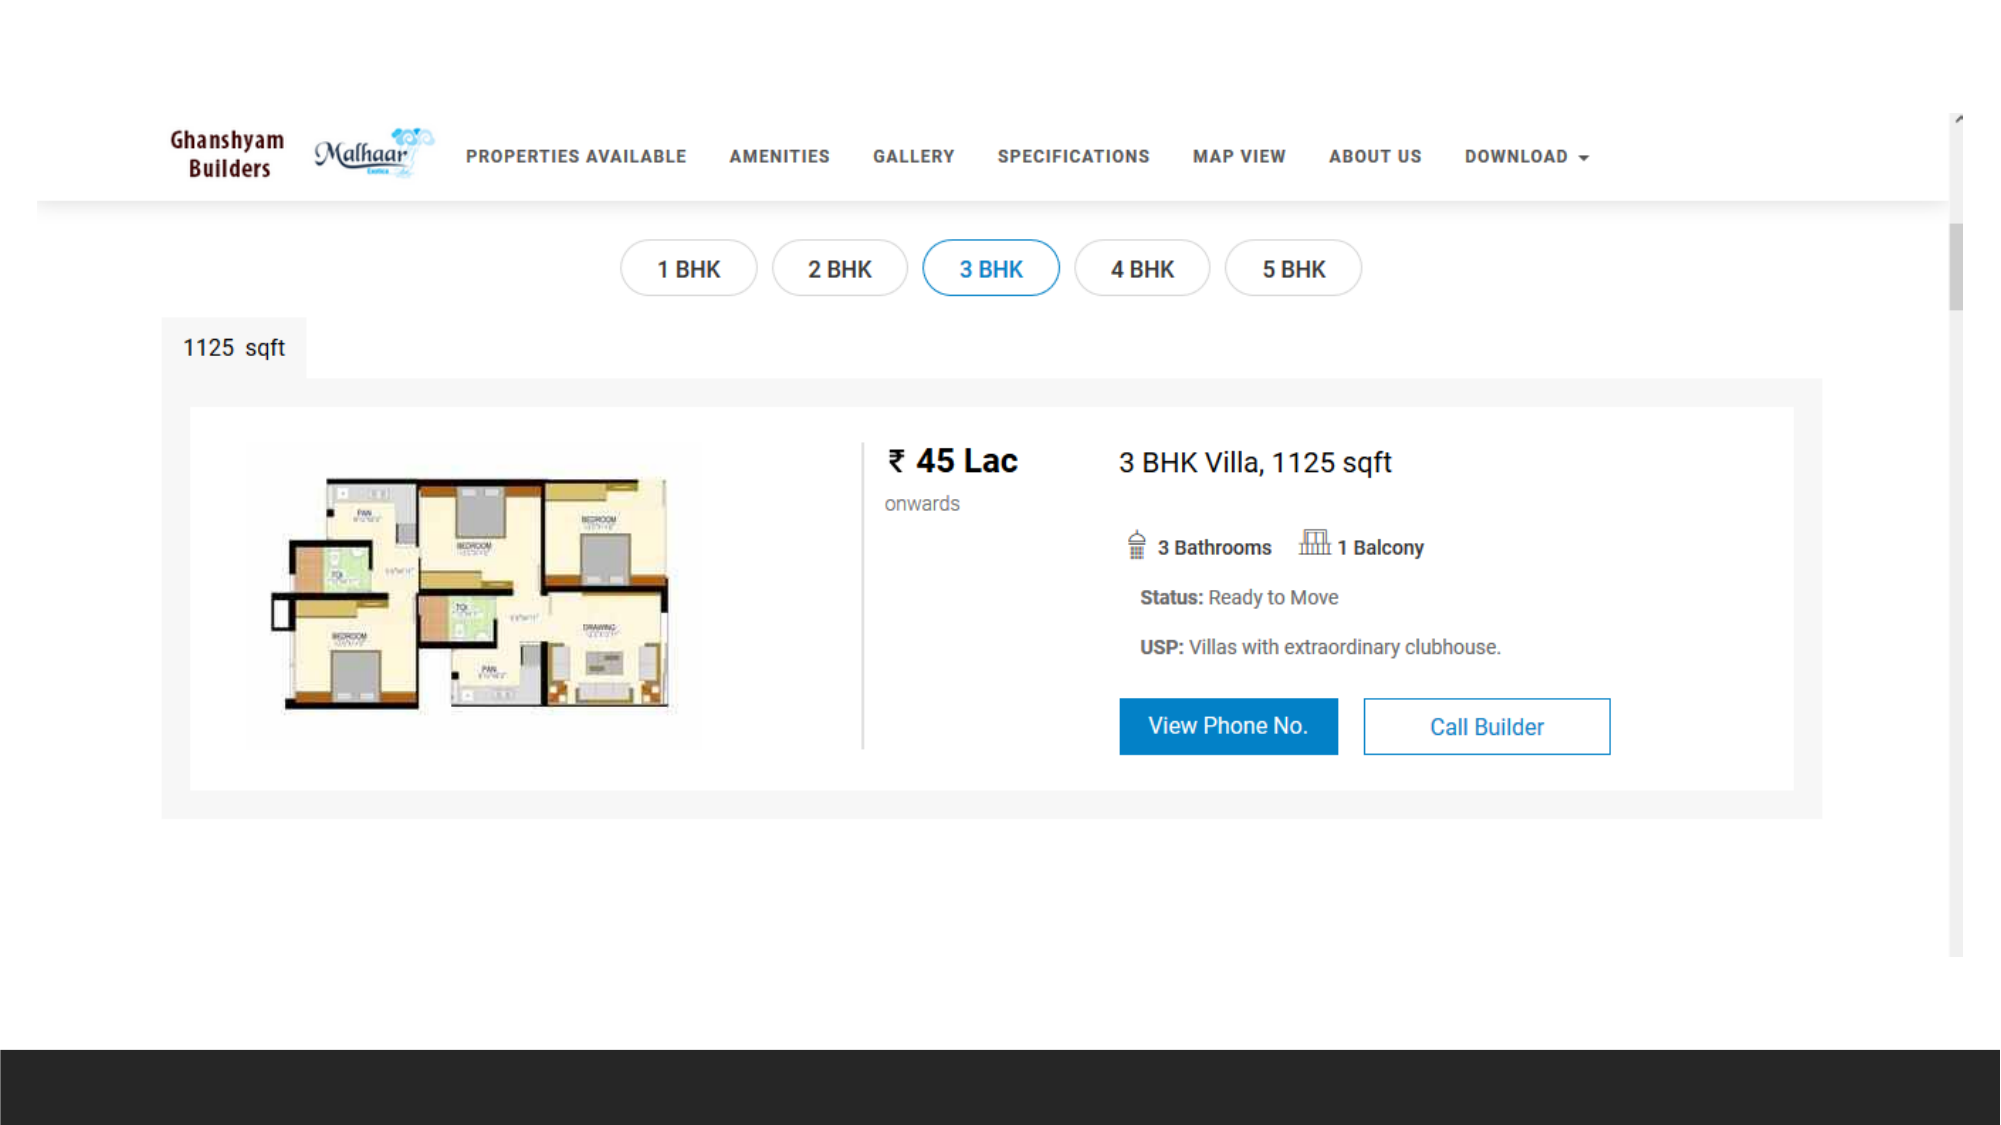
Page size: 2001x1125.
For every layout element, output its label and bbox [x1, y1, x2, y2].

picture [36, 112, 1964, 957]
